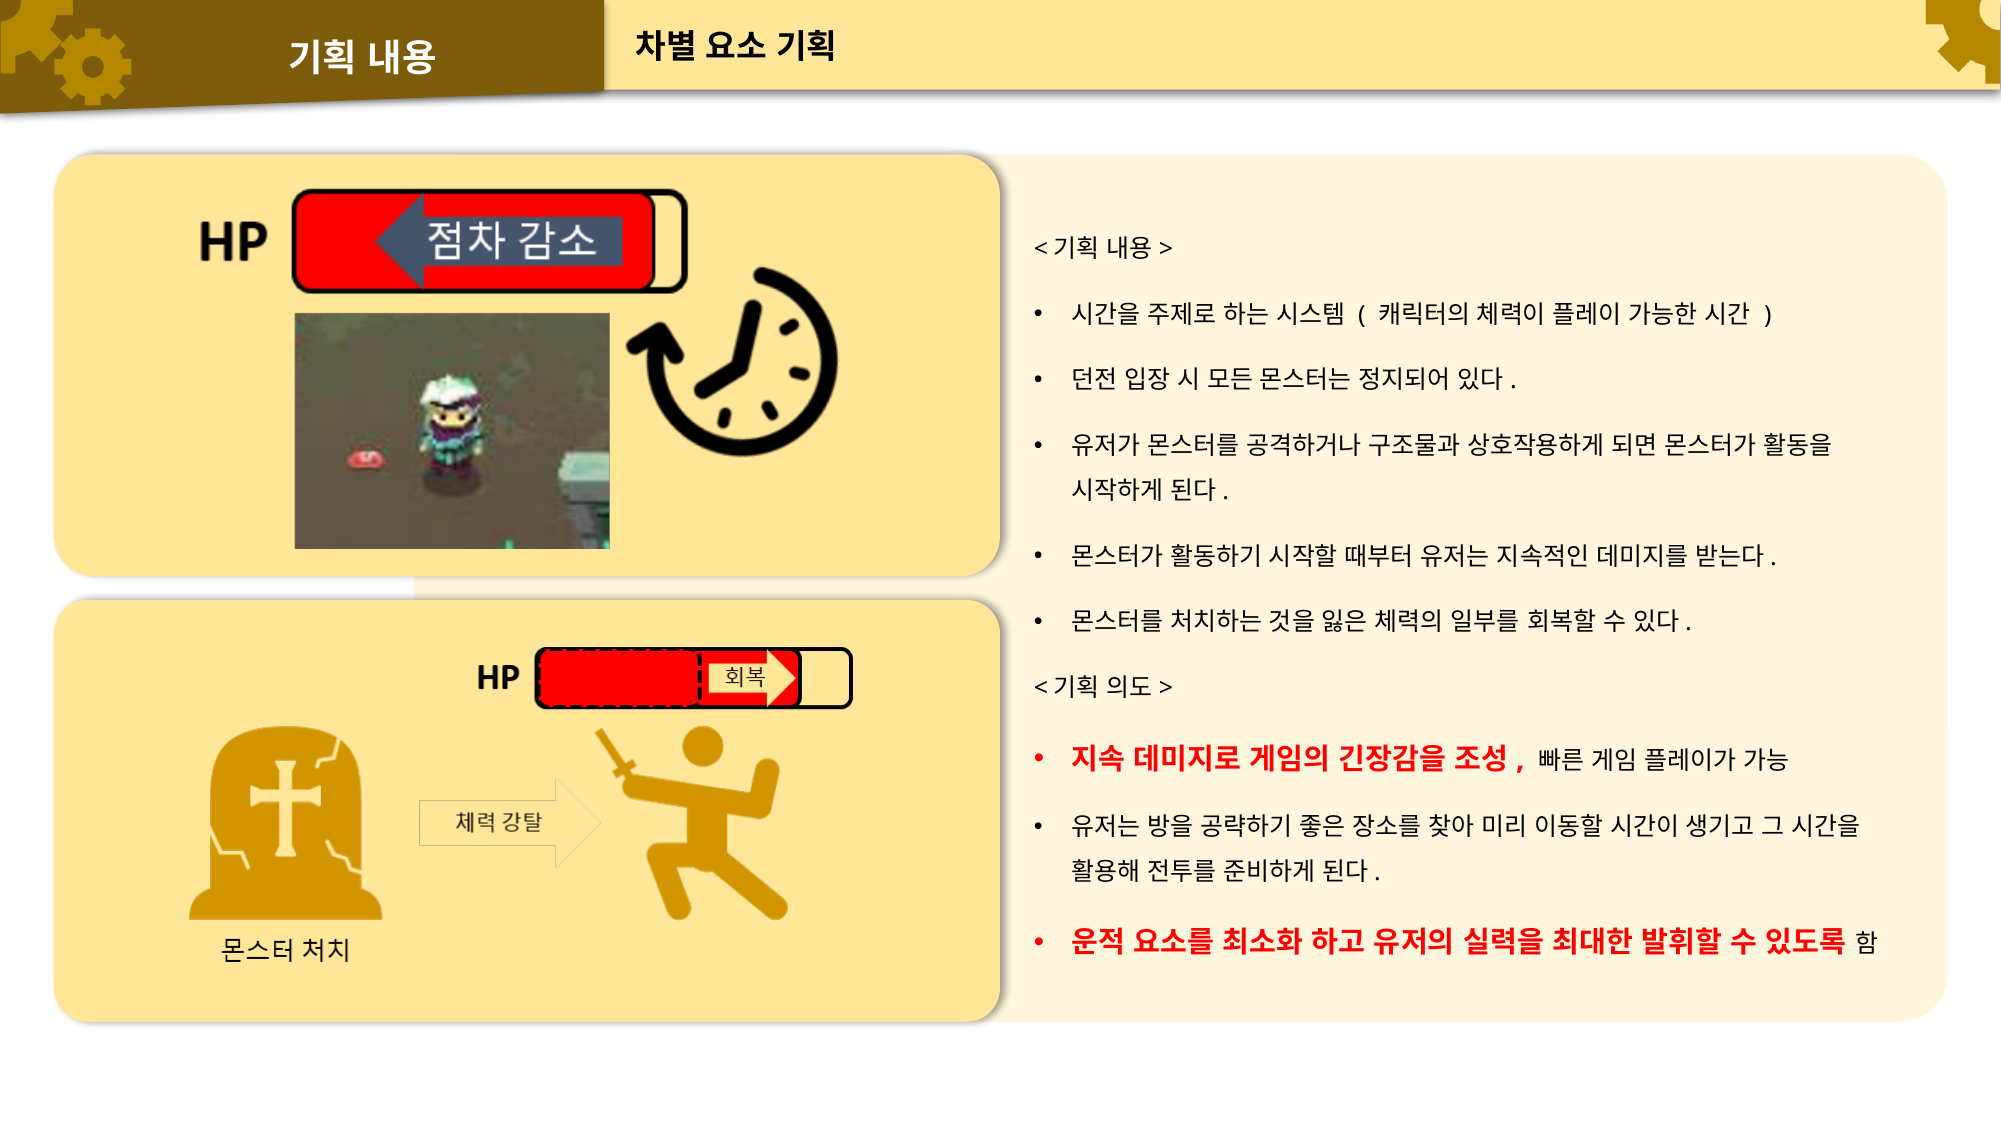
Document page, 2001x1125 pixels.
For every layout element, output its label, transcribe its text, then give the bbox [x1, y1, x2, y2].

title 기획 내용 [137, 6, 588, 85]
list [181, 642, 853, 980]
list 차별 요소 기획 [621, 18, 1863, 73]
list <기획 내용> 시간을 주제로 하는 시스템 ( 캐릭터의 체력이 플레이 가능한 시간 ) 던전 입장 시 모든 몬스터는 정지되어 있다. 유저가 몬스터를 공격하거나 구조물과 상호작용하게 되면 몬스터가 활동을 시작하게 된다. 몬스터가 활동하기 시작할 때부터 유저는 지속적인 데미지를 받는다. 몬스터를 처치하는 것을 잃은 체력의 일부를 회복할 수 있다. <기획 의도> 지속 데미지로 게임의 긴장감을 조성, 빠른 게임 플레이가 가능 유저는 방을 공략하기 좋은 장소를 찾아 미리 이동할 시간이 생기고 그 시간을 활용해 전투를 준비하게 된다. 운적 요소를 최소화 하고 유저의 실력을 최대한 발휘할 수 있도록 함 [1018, 172, 1908, 1004]
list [160, 186, 874, 549]
